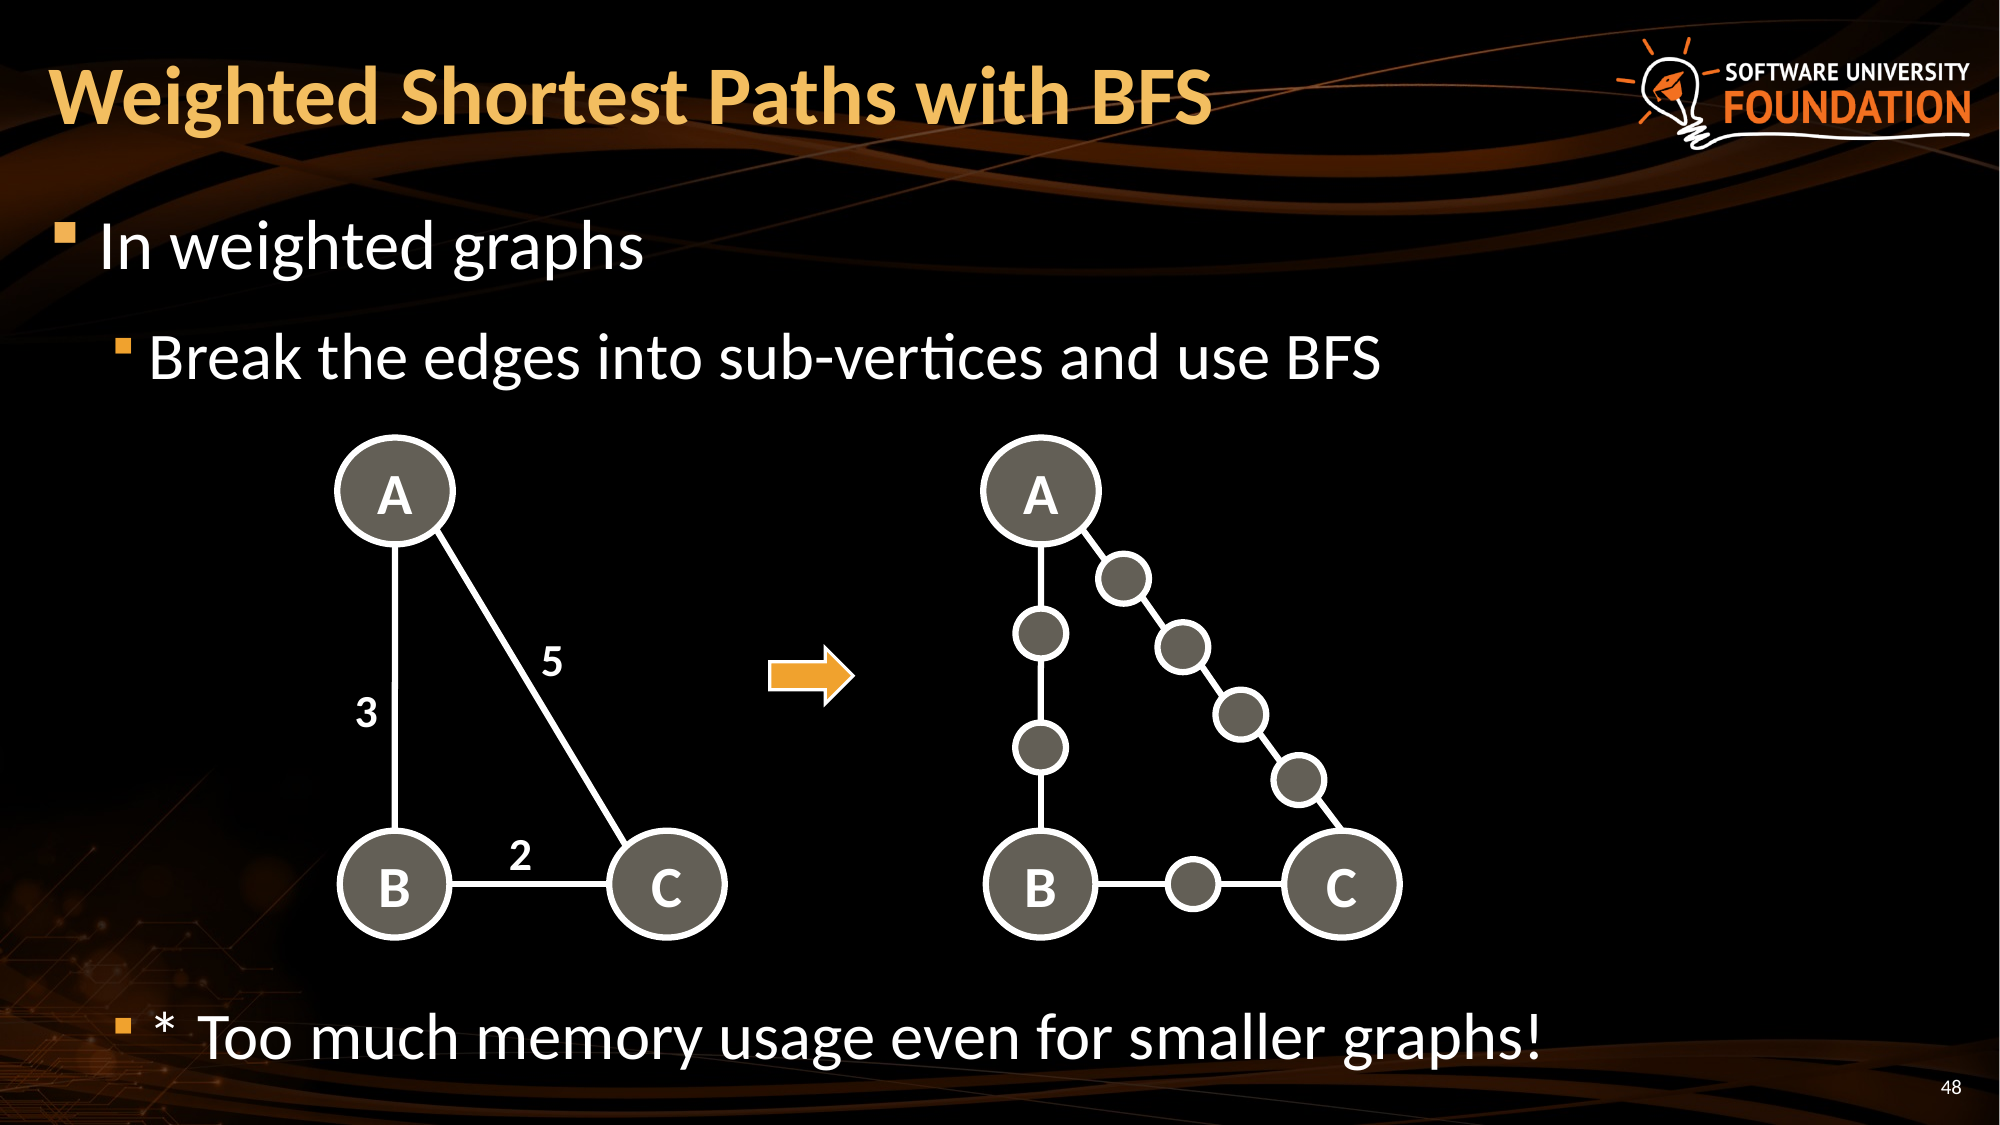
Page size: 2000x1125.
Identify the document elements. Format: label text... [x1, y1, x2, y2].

list In weighted graphs Break the edges into sub-vertices and use BFS * Too much memory usage even for smaller graphs! [31, 188, 1968, 1103]
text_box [983, 437, 1400, 938]
text_box [768, 645, 855, 707]
title Weighted Shortest Paths with BFS [30, 6, 1602, 189]
picture [0, 0, 2000, 1125]
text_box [337, 437, 725, 938]
